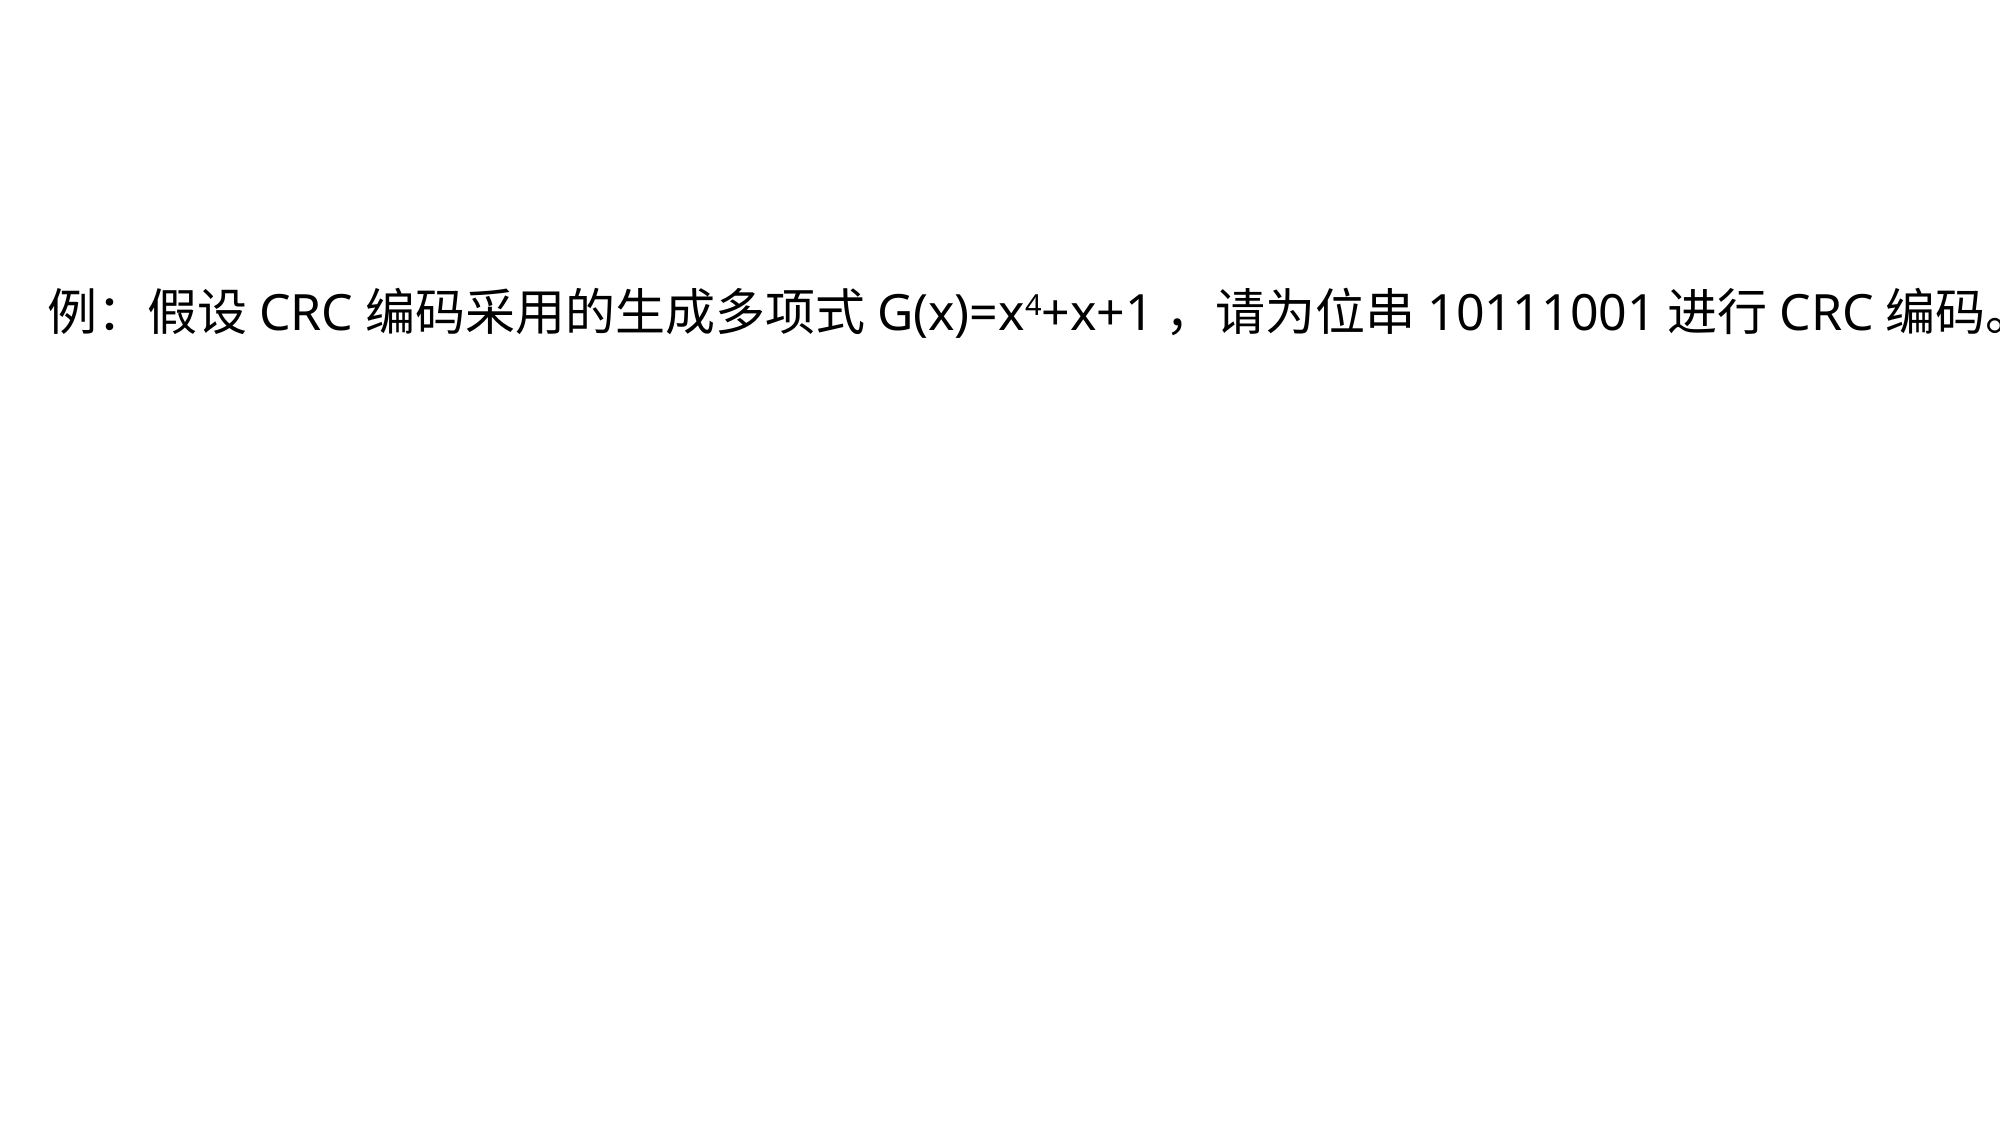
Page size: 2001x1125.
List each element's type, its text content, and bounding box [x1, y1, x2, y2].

text_box 例：假设CRC编码采用的生成多项式G(x)=x4+x+1，请为位串10111001进行CRC编码。 [32, 256, 2000, 348]
